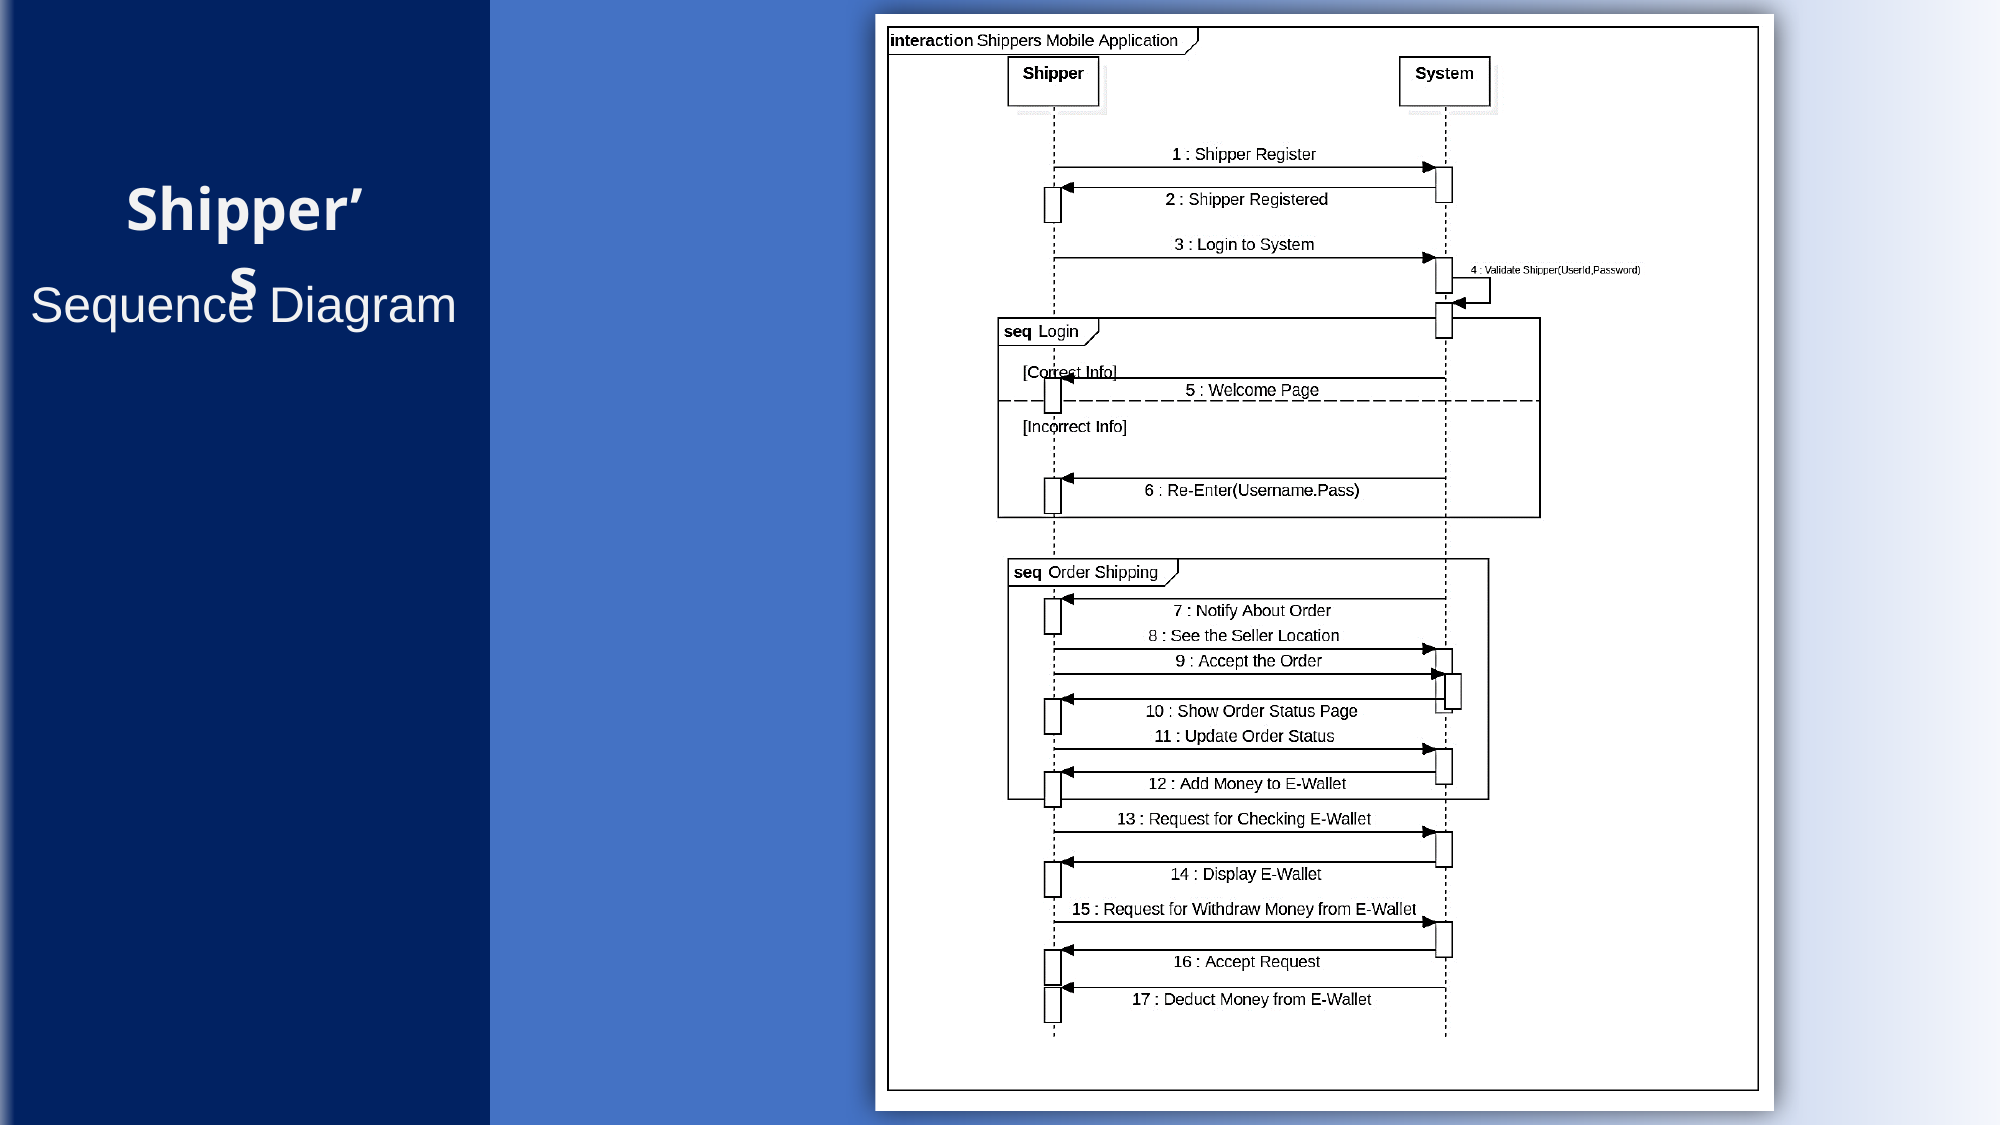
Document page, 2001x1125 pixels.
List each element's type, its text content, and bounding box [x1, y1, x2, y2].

text_box Sequence Diagram [9, 265, 479, 341]
text_box Shipper’s [102, 164, 386, 251]
text_box [0, 0, 490, 1125]
picture [875, 14, 1775, 1111]
